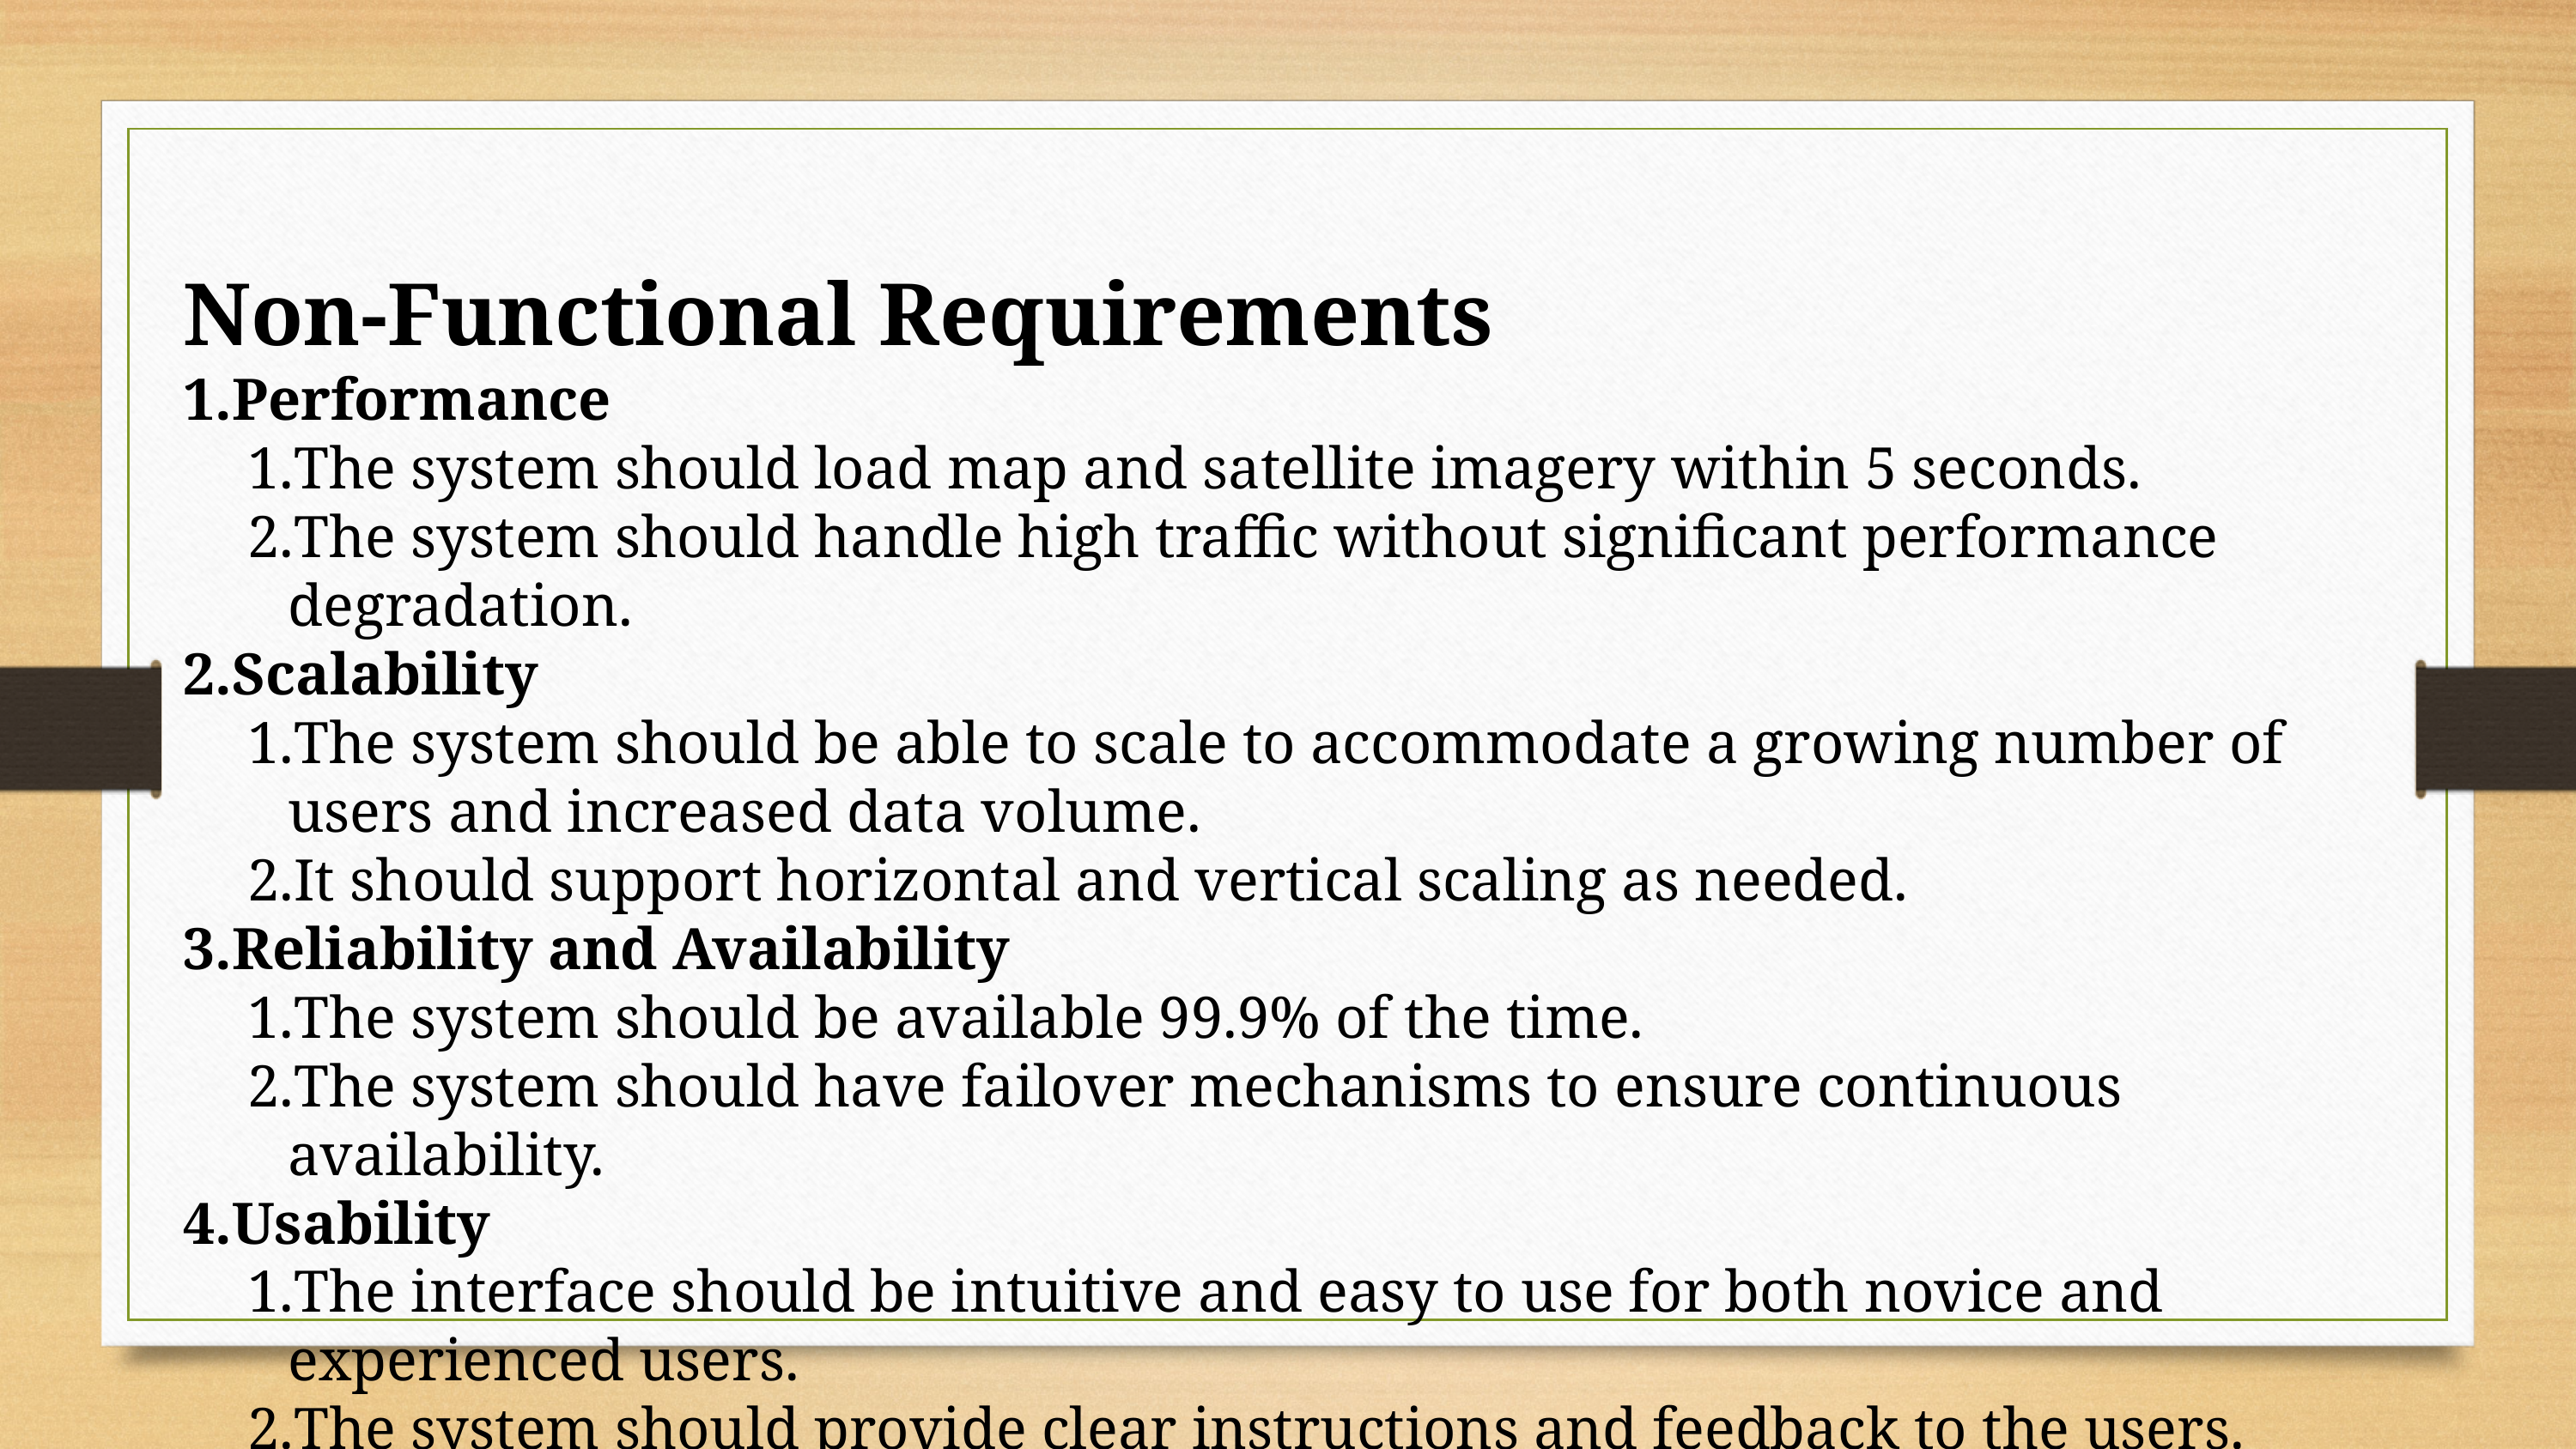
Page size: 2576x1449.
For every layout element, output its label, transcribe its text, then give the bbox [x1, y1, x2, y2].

picture [0, 0, 2576, 1449]
text_box Non-Functional Requirements Performance The system should load map and satellite imagery within 5 seconds. The system should handle high traffic without significant performance degradation. Scalability The system should be able to scale to accommodate a growing number of users and increased data volume. It should support horizontal and vertical scaling as needed. Reliability and Availability The system should be available 99.9% of the time. The system should have failover mechanisms to ensure continuous availability. Usability The interface should be intuitive and easy to use for both novice and experienced users. The system should provide clear instructions and feedback to the users. [170, 253, 2301, 1449]
